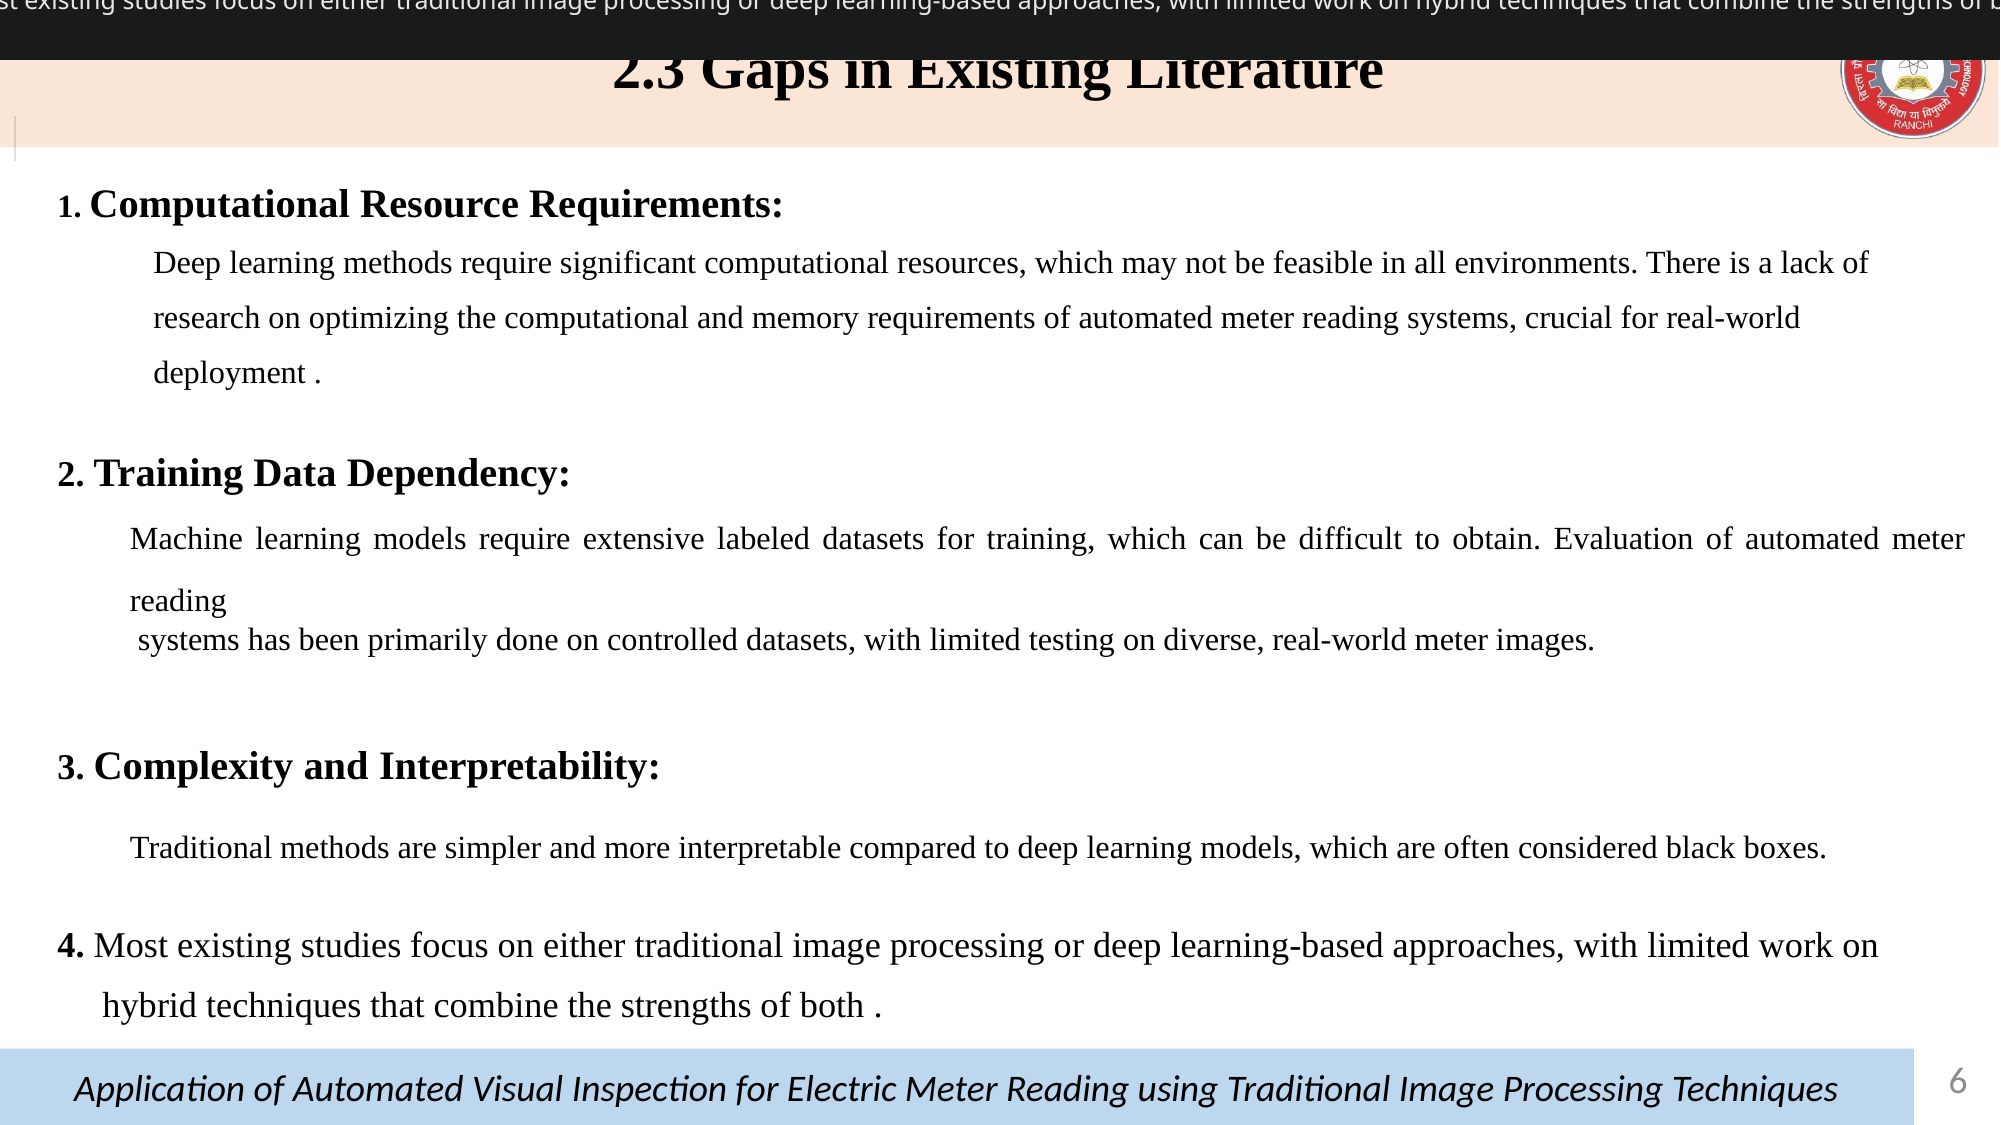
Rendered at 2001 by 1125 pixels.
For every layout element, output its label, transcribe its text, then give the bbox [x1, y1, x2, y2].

slide_number 6 [1926, 1048, 1983, 1109]
list 1. Computational Resource Requirements: Deep learning methods require significant computational resources, which may not be feasible in all environments. There is a lack of research on optimizing the computational and memory requirements of automated meter reading systems, crucial for real-world deployment . 2. Training Data Dependency: Machine learning models require extensive labeled datasets for training, which can be difficult to obtain. Evaluation of automated meter reading systems has been primarily done on controlled datasets, with limited testing on diverse, real-world meter images. 3. Complexity and Interpretability: Traditional methods are simpler and more interpretable compared to deep learning models, which are often considered black boxes. 4. Most existing studies focus on either traditional image processing or deep learning-based approaches, with limited work on hybrid techniques that combine the strengths of both . [42, 174, 1983, 1040]
footer Application of Automated Visual Inspection for Electric Meter Reading using Traditional Image Processing Techniques [0, 1048, 1914, 1125]
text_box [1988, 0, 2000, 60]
text_box Most existing studies focus on either traditional image processing or deep learning-based approaches, with limited work on hybrid techniques that combine the strengths of both . [0, 0, 1840, 60]
title 2.3 Gaps in Existing Literature [0, 60, 1999, 147]
picture [1840, 0, 1988, 139]
